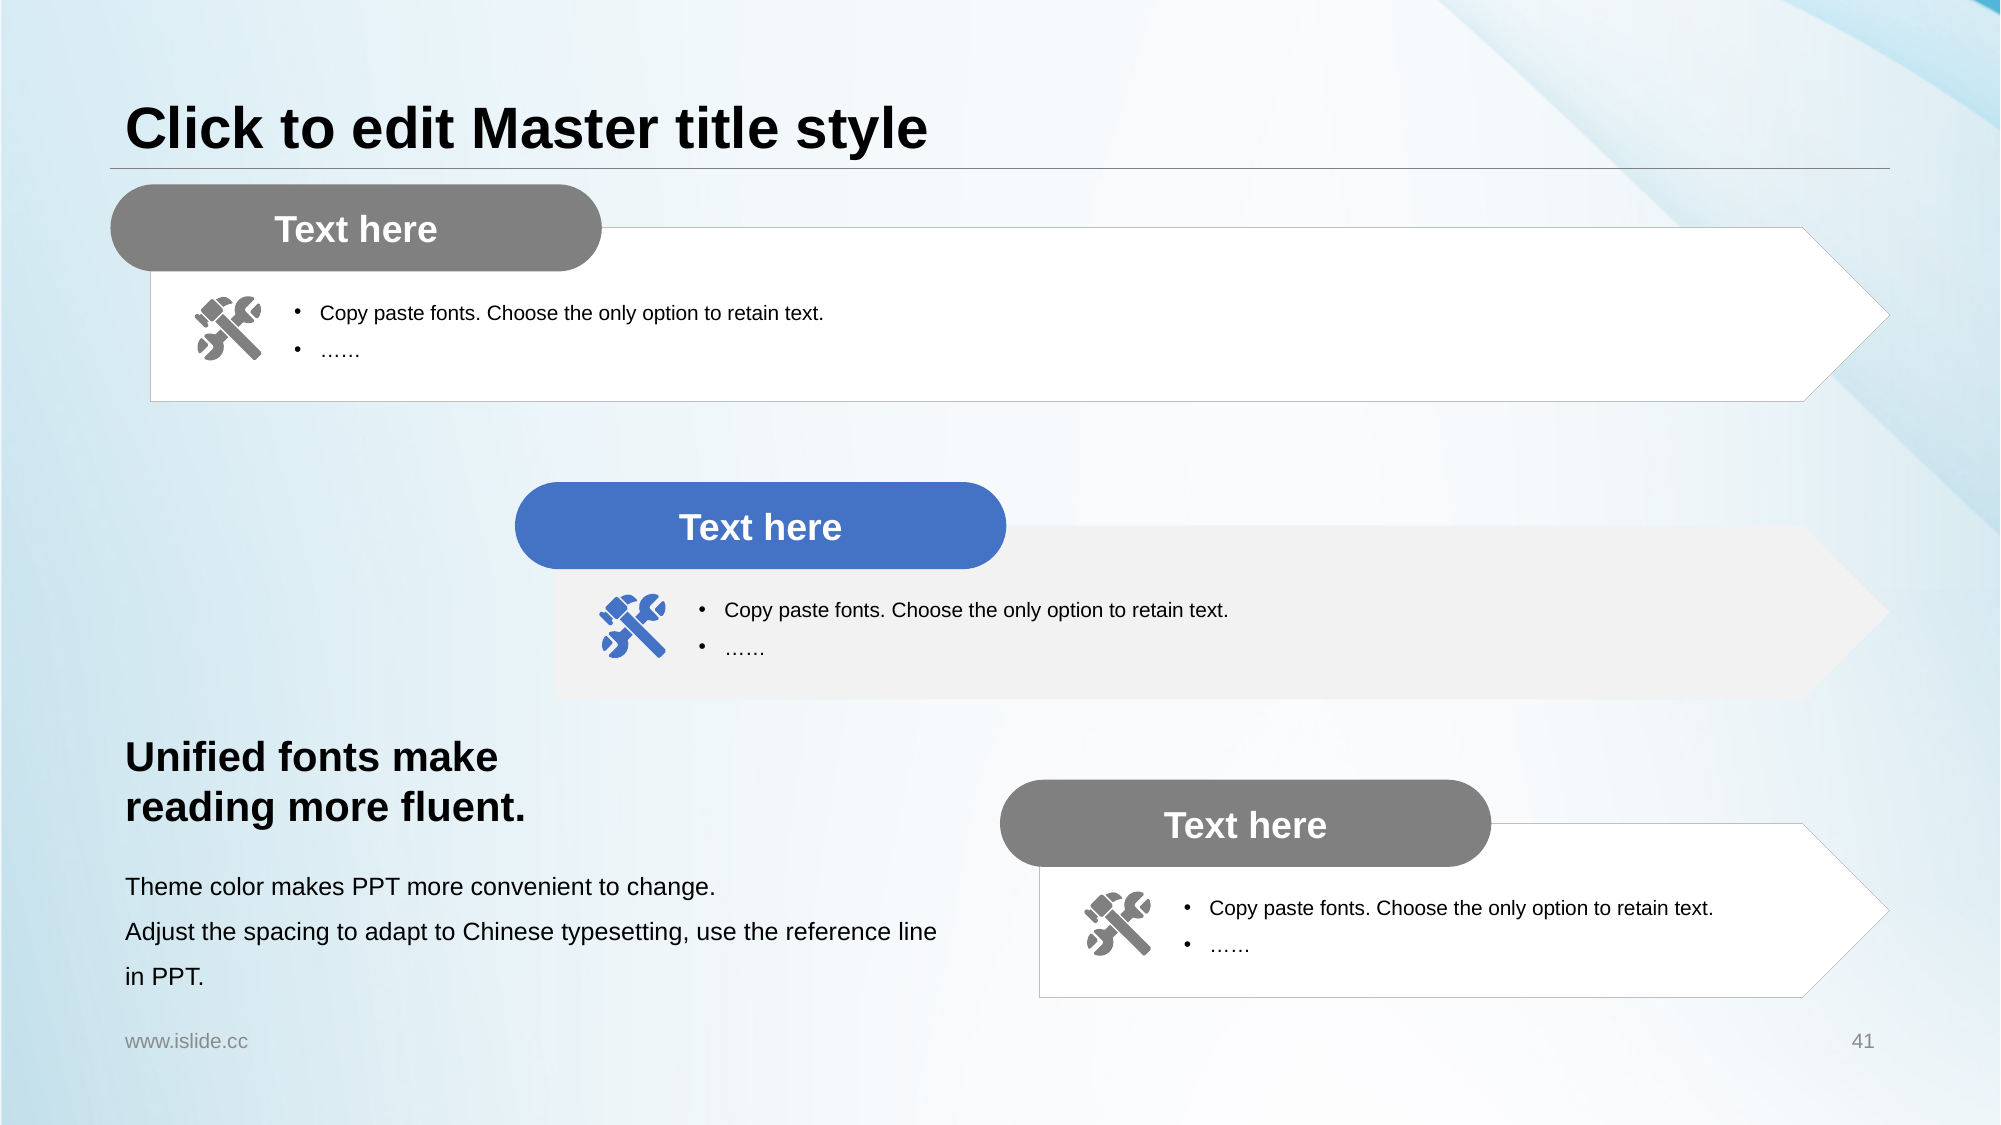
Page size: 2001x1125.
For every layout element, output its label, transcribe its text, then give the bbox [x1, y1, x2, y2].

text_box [110, 184, 1890, 1009]
slide_number 41 [1412, 1023, 1890, 1058]
picture [4, 0, 2001, 1125]
footer www.islide.cc [109, 1023, 790, 1058]
title Click to edit Master title style [109, 0, 1890, 169]
